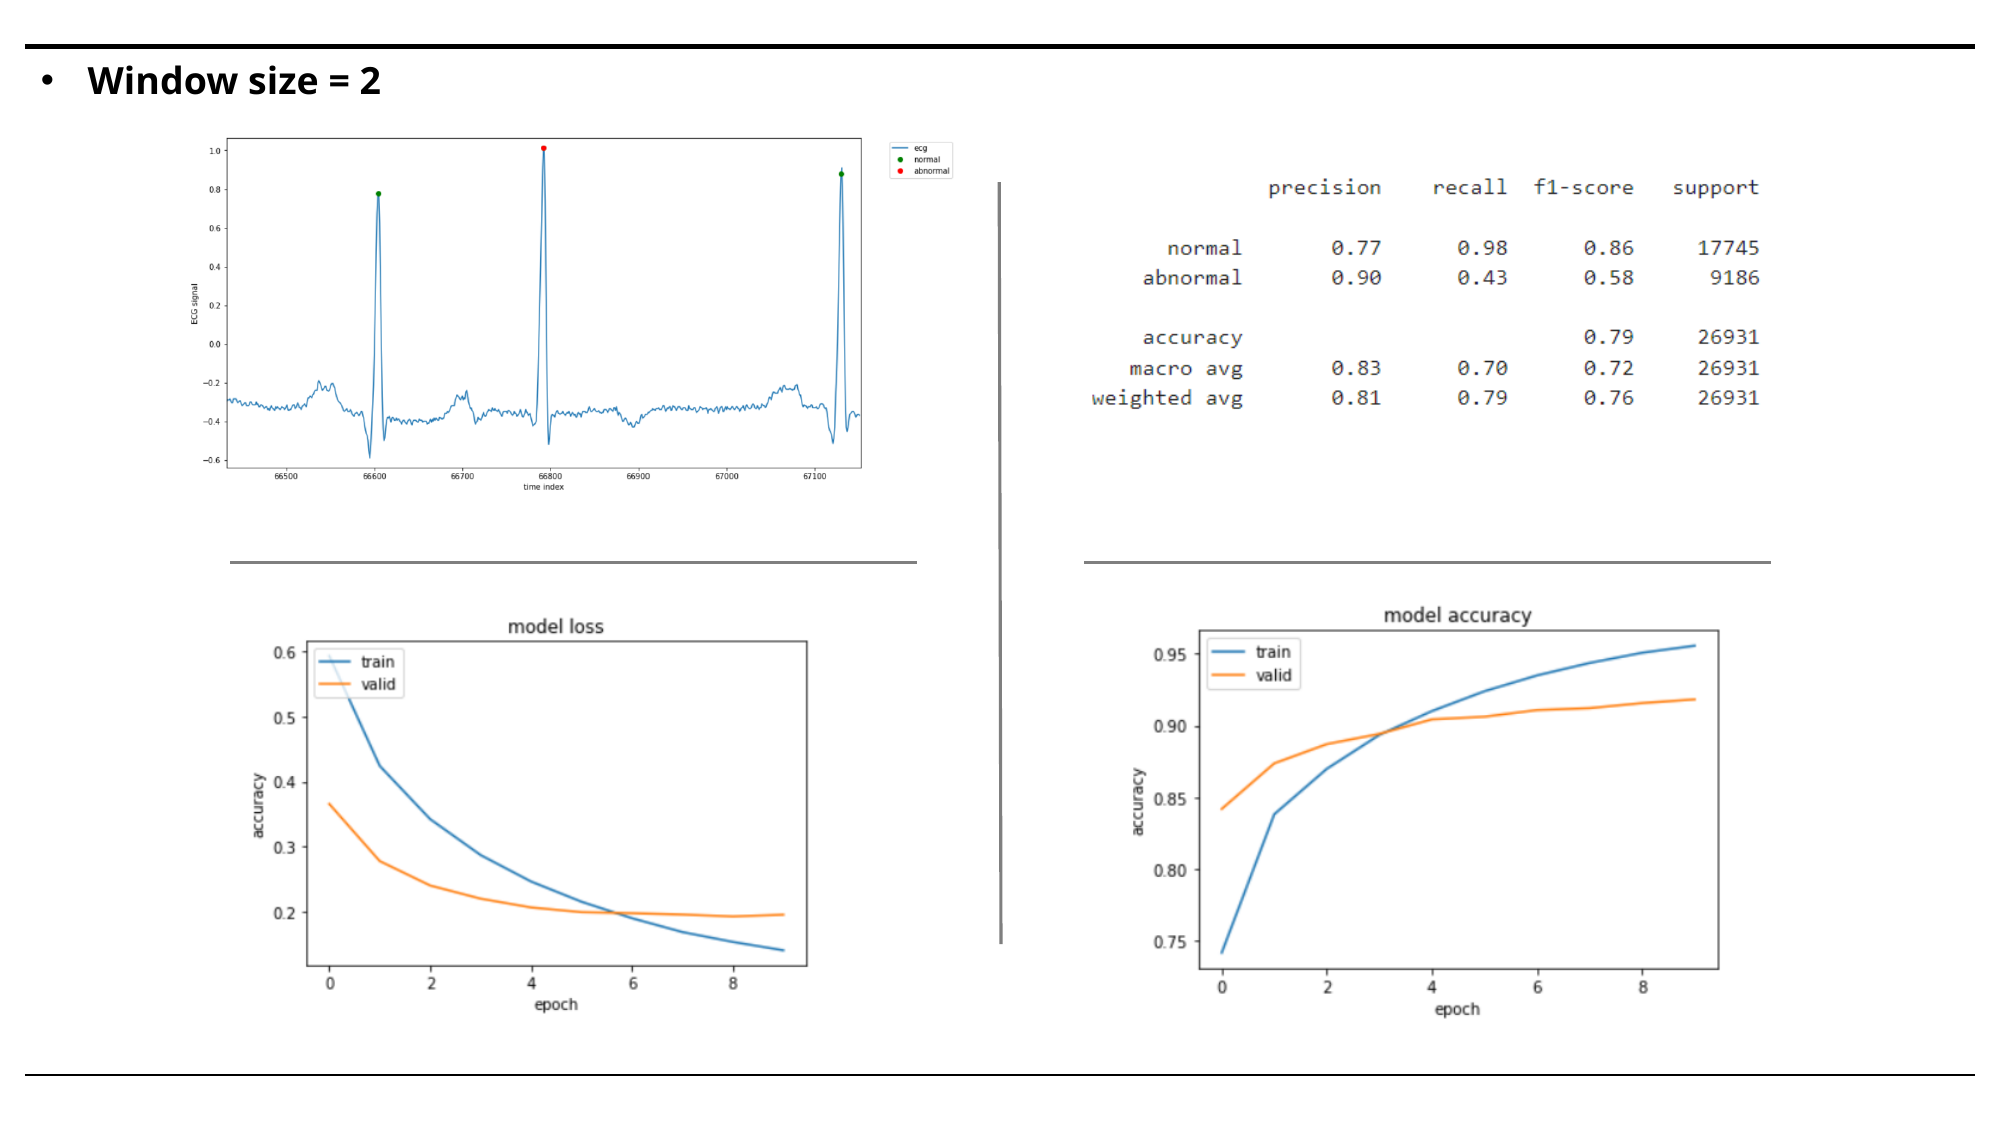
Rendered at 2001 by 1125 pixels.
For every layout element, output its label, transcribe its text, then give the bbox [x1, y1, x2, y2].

picture [185, 133, 961, 495]
text_box Window size = 2 [25, 41, 451, 118]
picture [1101, 602, 1725, 1020]
picture [1039, 166, 1817, 467]
picture [230, 602, 825, 1022]
